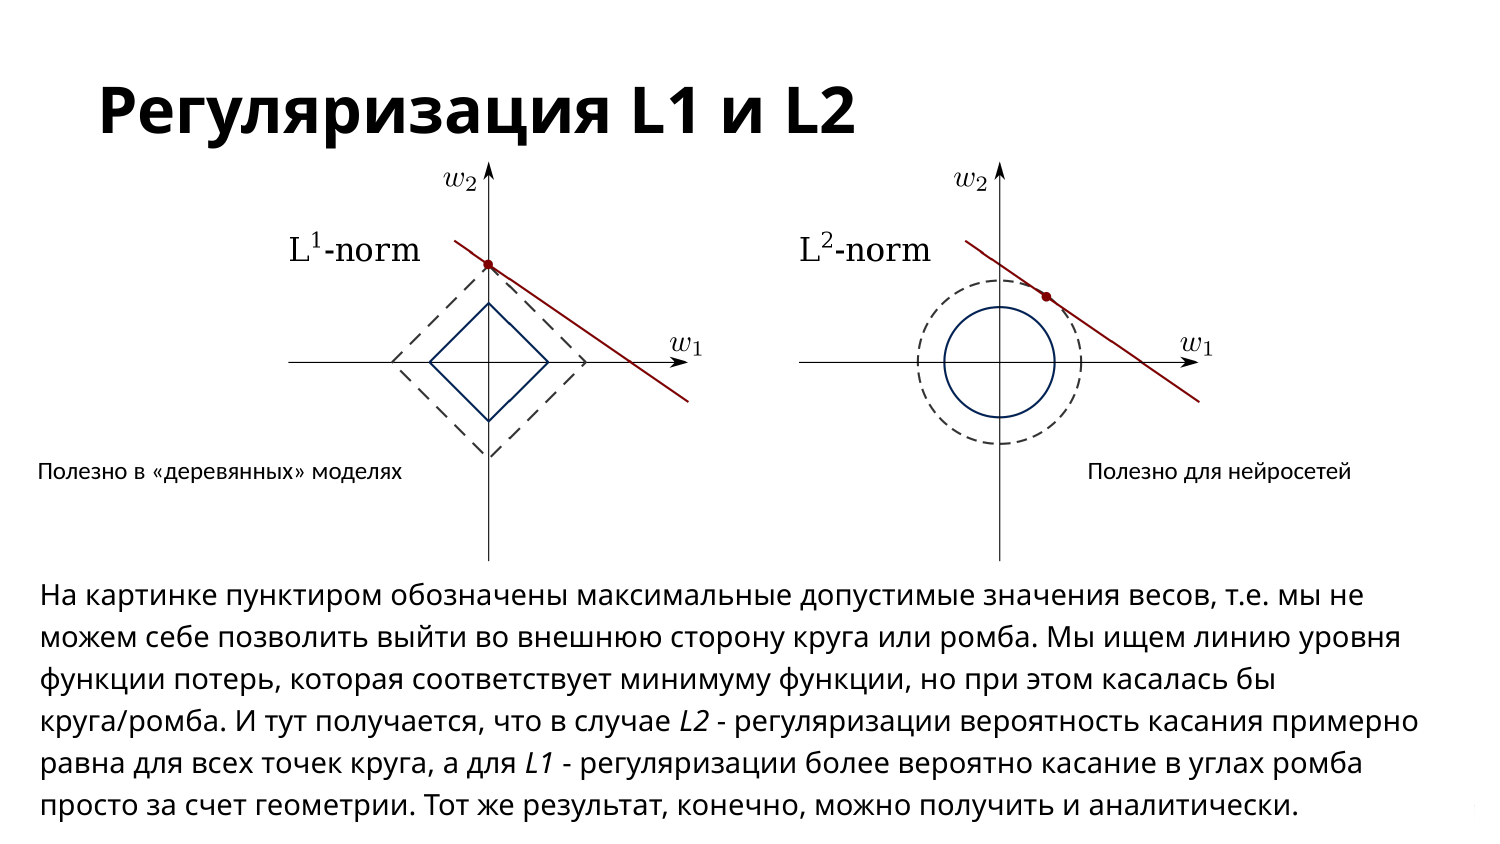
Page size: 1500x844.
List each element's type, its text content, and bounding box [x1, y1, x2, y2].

text_box На картинке пунктиром обозначены максимальные допустимые значения весов, т.е. мы не можем себе позволить выйти во внешнюю сторону круга или ромба. Мы ищем линию уровня функции потерь, которая соответствует минимуму функции, но при этом касалась бы круга/ромба. И тут получается, что в случае L2 - регуляризации вероятность касания примерно равна для всех точек круга, а для L1 - регуляризации более вероятно касание в углах ромба просто за счет геометрии. Тот же результат, конечно, можно получить и аналитически. [24, 562, 1475, 829]
text_box Полезно в «деревянных» моделях [22, 446, 263, 492]
picture [268, 143, 1232, 578]
text_box Полезно для нейросетей [1235, 446, 1368, 492]
title Регуляризация L1 и L2 [82, 54, 1480, 234]
